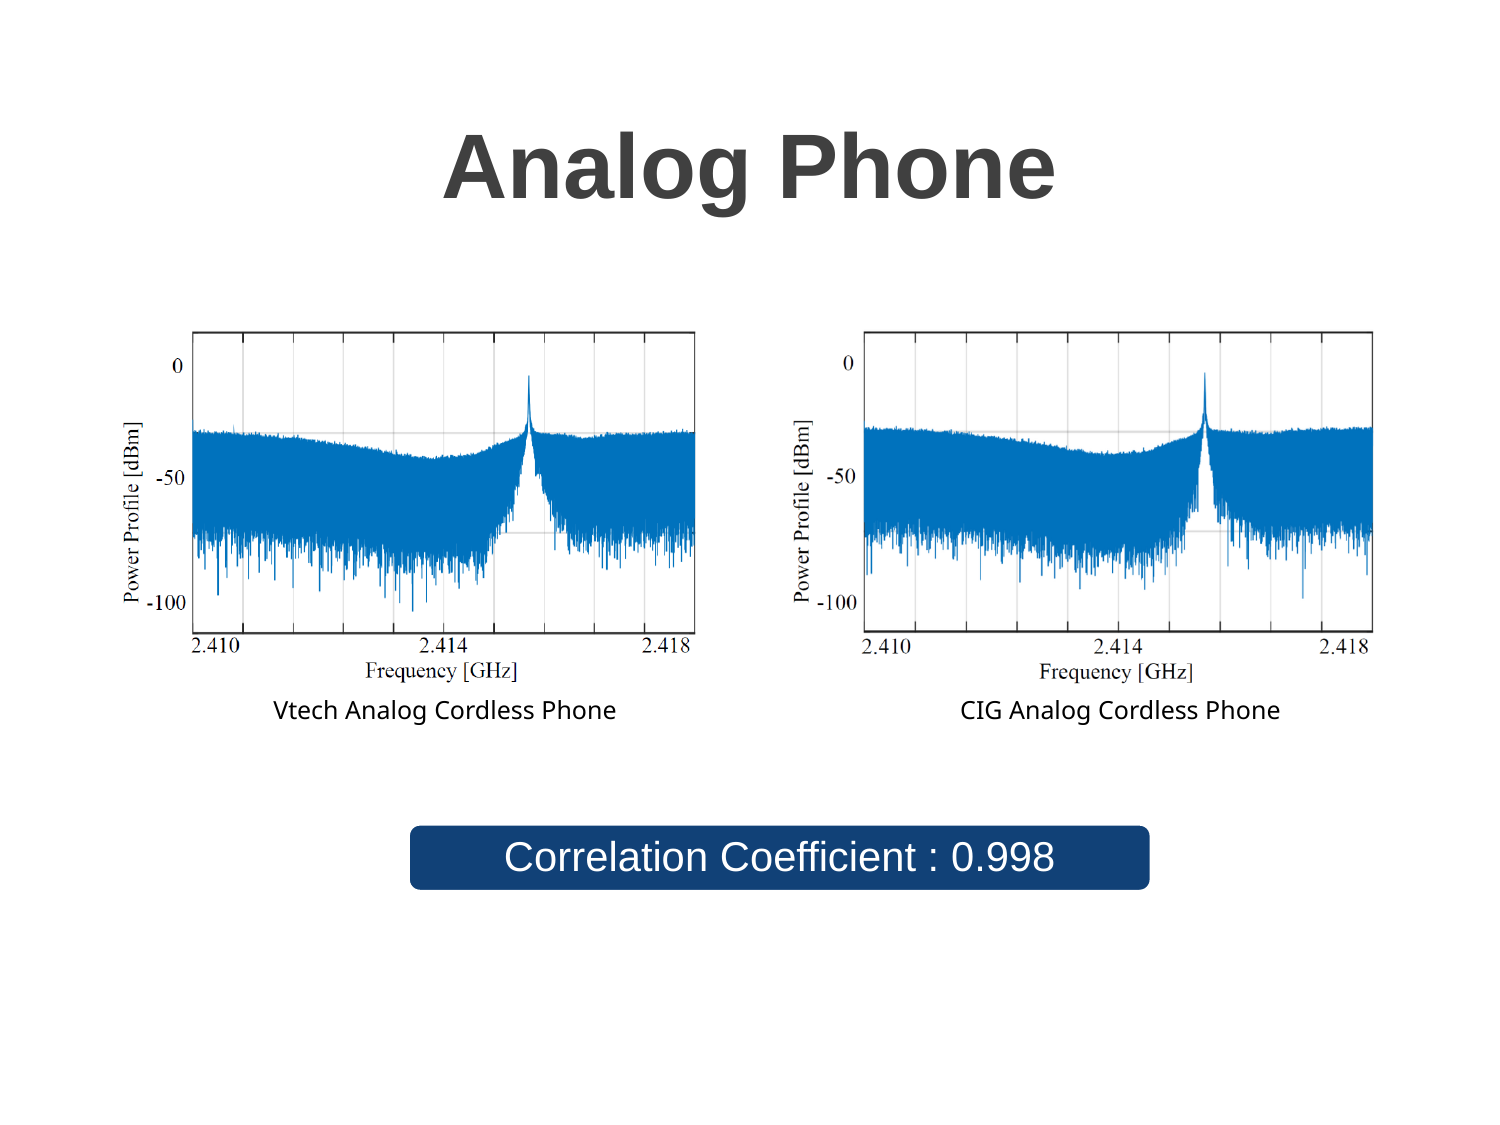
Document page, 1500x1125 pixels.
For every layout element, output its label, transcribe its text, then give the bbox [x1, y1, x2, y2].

text_box Correlation Coefficient : 0.998 [407, 823, 1152, 892]
text_box Vtech Analog Cordless Phone [194, 687, 697, 732]
picture [121, 328, 697, 685]
text_box CIG Analog Cordless Phone [867, 687, 1374, 732]
title Analog Phone [103, 59, 1397, 278]
picture [790, 328, 1374, 685]
